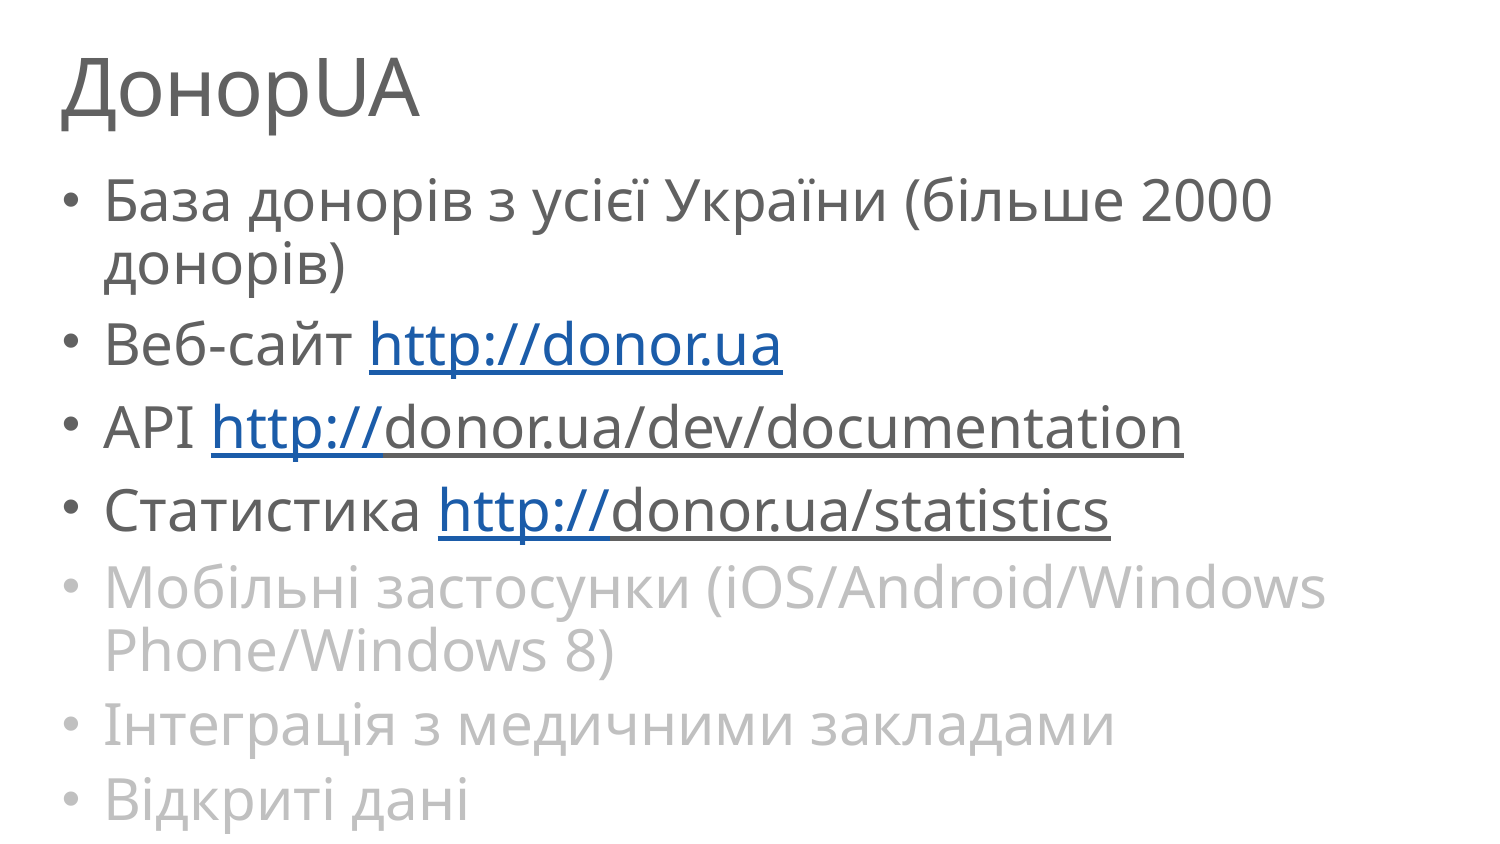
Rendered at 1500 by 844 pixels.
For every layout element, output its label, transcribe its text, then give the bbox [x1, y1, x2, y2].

title ДонорUA [44, 35, 1456, 147]
list База донорів з усієї України (більше 2000 донорів) Веб-сайт http://donor.ua API http://donor.ua/dev/documentation Статистика http://donor.ua/statistics Мобільні застосунки (iOS/Android/Windows Phone/Windows 8) Інтеграція з медичними закладами Відкриті дані [44, 160, 1429, 788]
